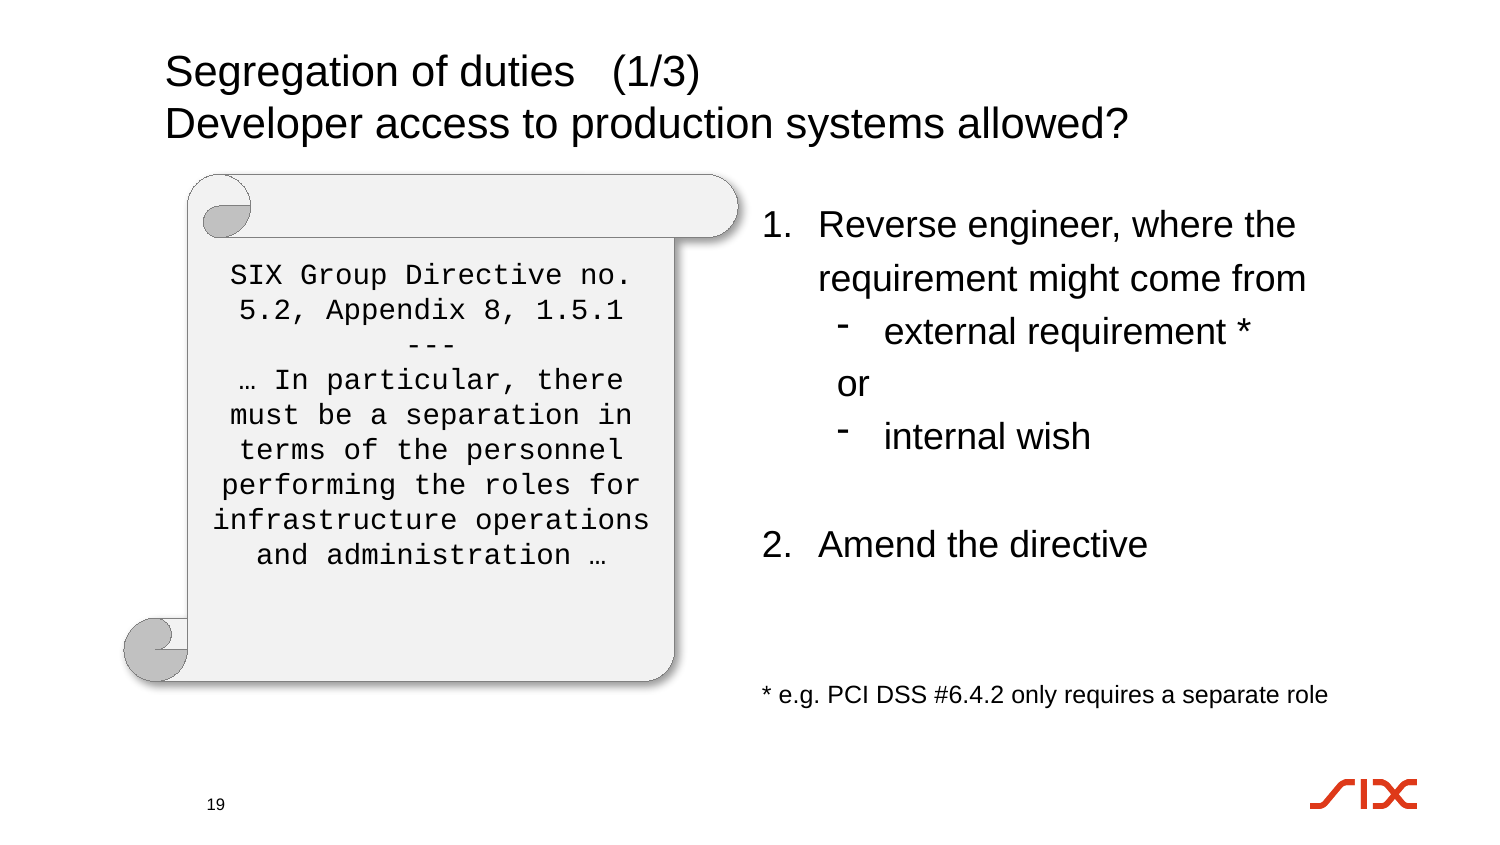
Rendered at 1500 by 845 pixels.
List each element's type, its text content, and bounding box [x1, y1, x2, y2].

list Reverse engineer, where the requirement might come from external requirement * or internal wish Amend the directive * e.g. PCI DSS #6.4.2 only requires a separate role [761, 191, 1417, 731]
picture [1310, 779, 1417, 809]
title Segregation of duties (1/3) Developer access to production systems allowed? [164, 42, 1414, 148]
text_box SIX Group Directive no. 5.2, Appendix 8, 1.5.1 --- … In particular, there must be a separation in terms of the personnel performing the roles for infrastructure operations and administration … [123, 174, 739, 682]
slide_number 19 [206, 791, 284, 816]
